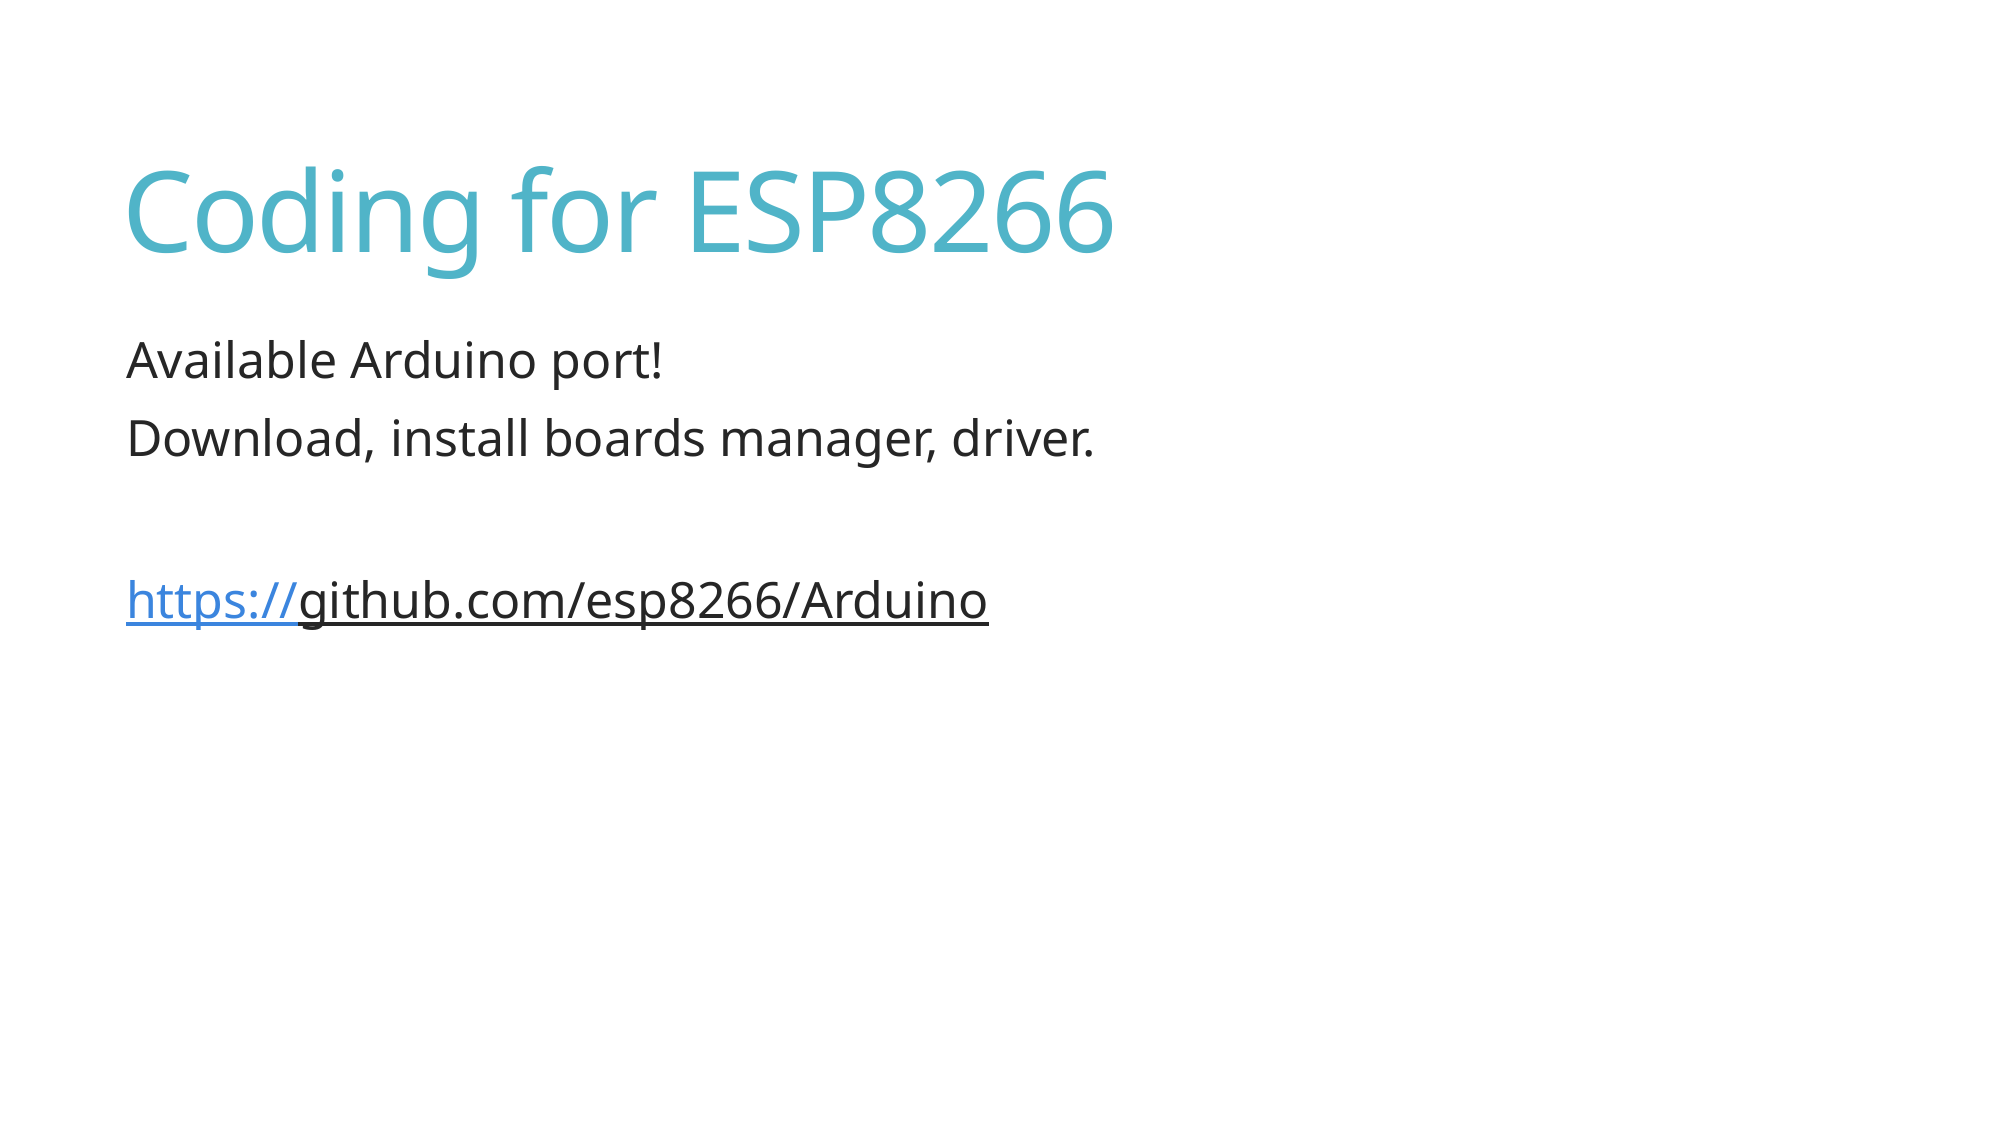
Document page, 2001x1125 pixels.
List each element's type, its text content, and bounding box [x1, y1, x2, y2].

title Coding for ESP8266 [107, 81, 1875, 354]
list Available Arduino port! Download, install boards manager, driver. https://github.com/esp8266/Arduino [111, 329, 1876, 948]
